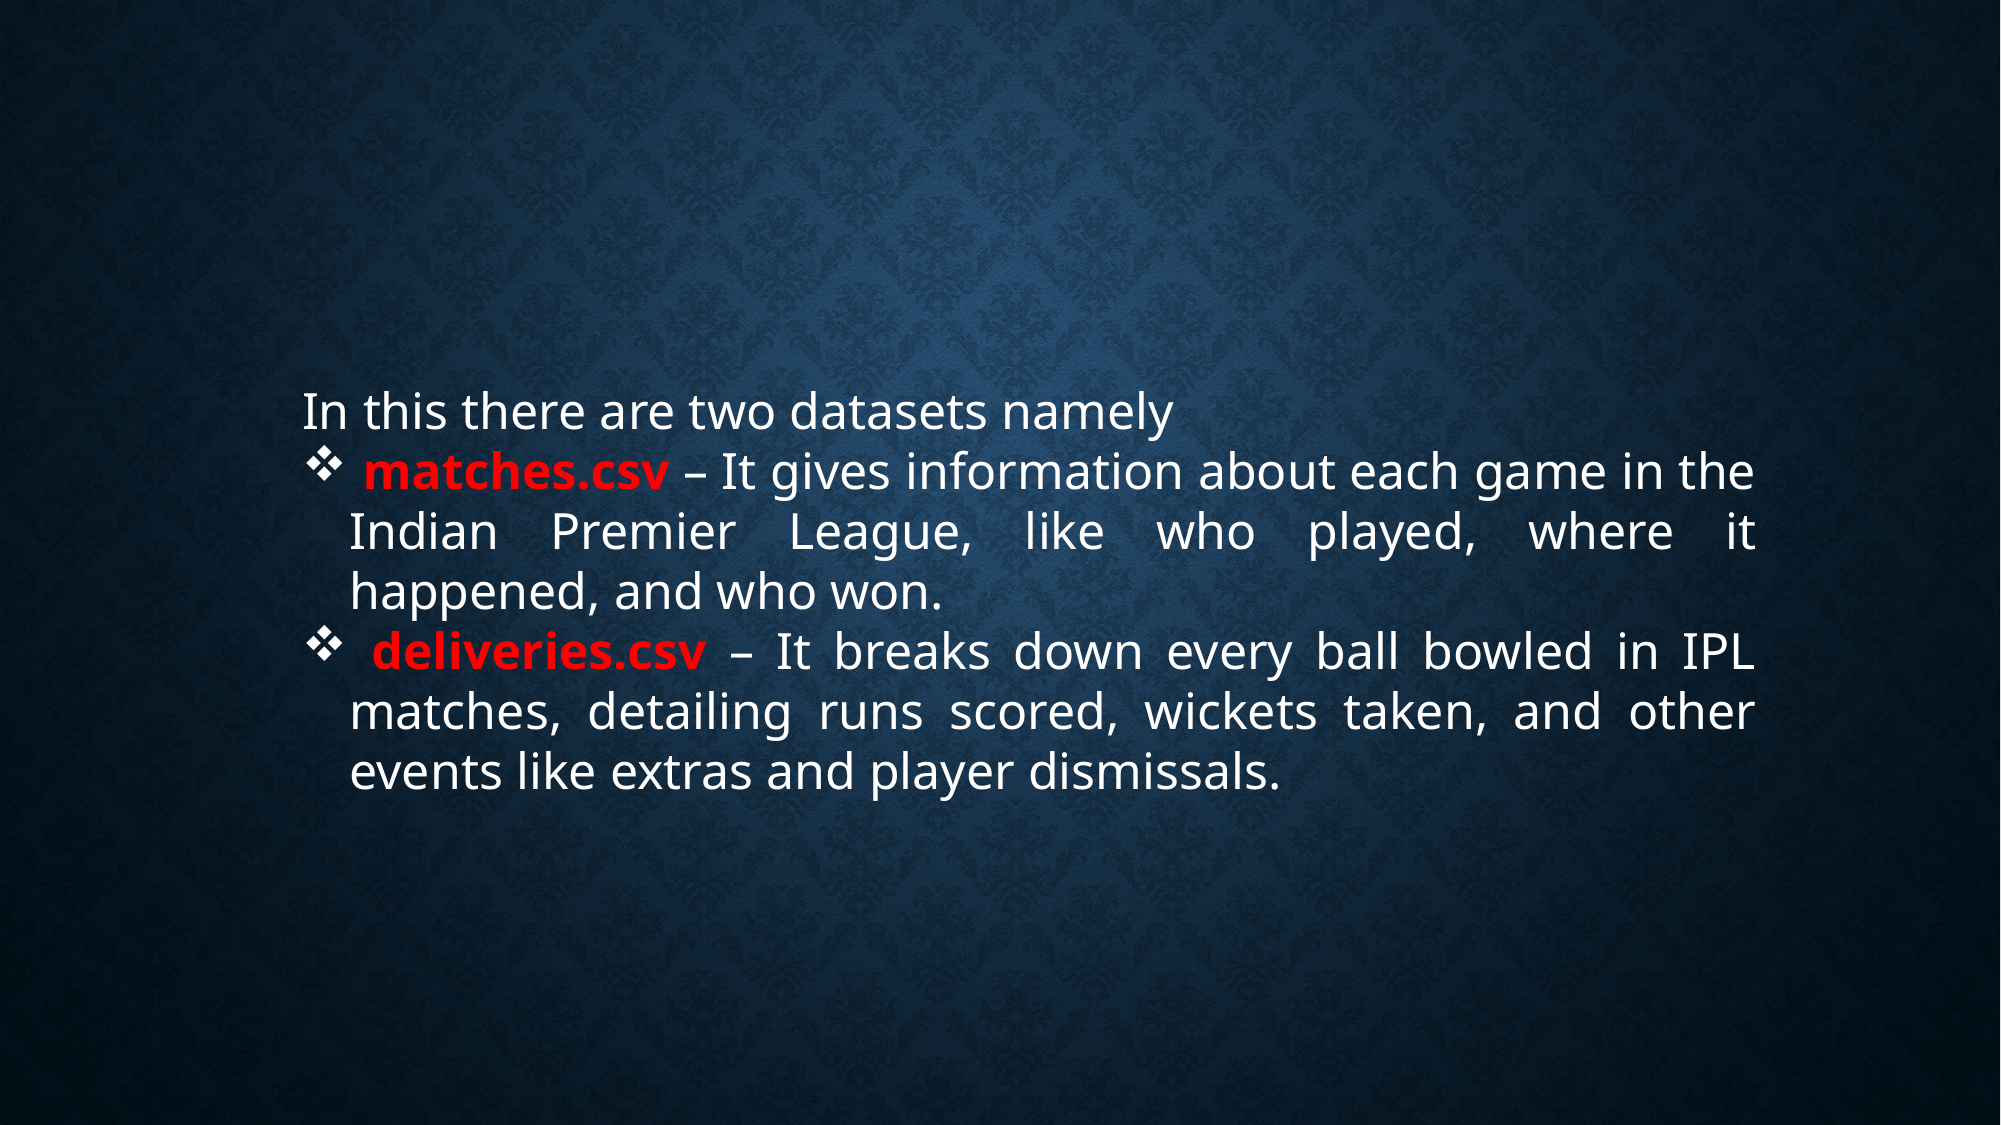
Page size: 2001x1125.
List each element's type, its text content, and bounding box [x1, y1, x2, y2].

text_box In this there are two datasets namely matches.csv – It gives information about each game in the Indian Premier League, like who played, where it happened, and who won. deliveries.csv – It breaks down every ball bowled in IPL matches, detailing runs scored, wickets taken, and other events like extras and player dismissals. [287, 312, 1772, 808]
